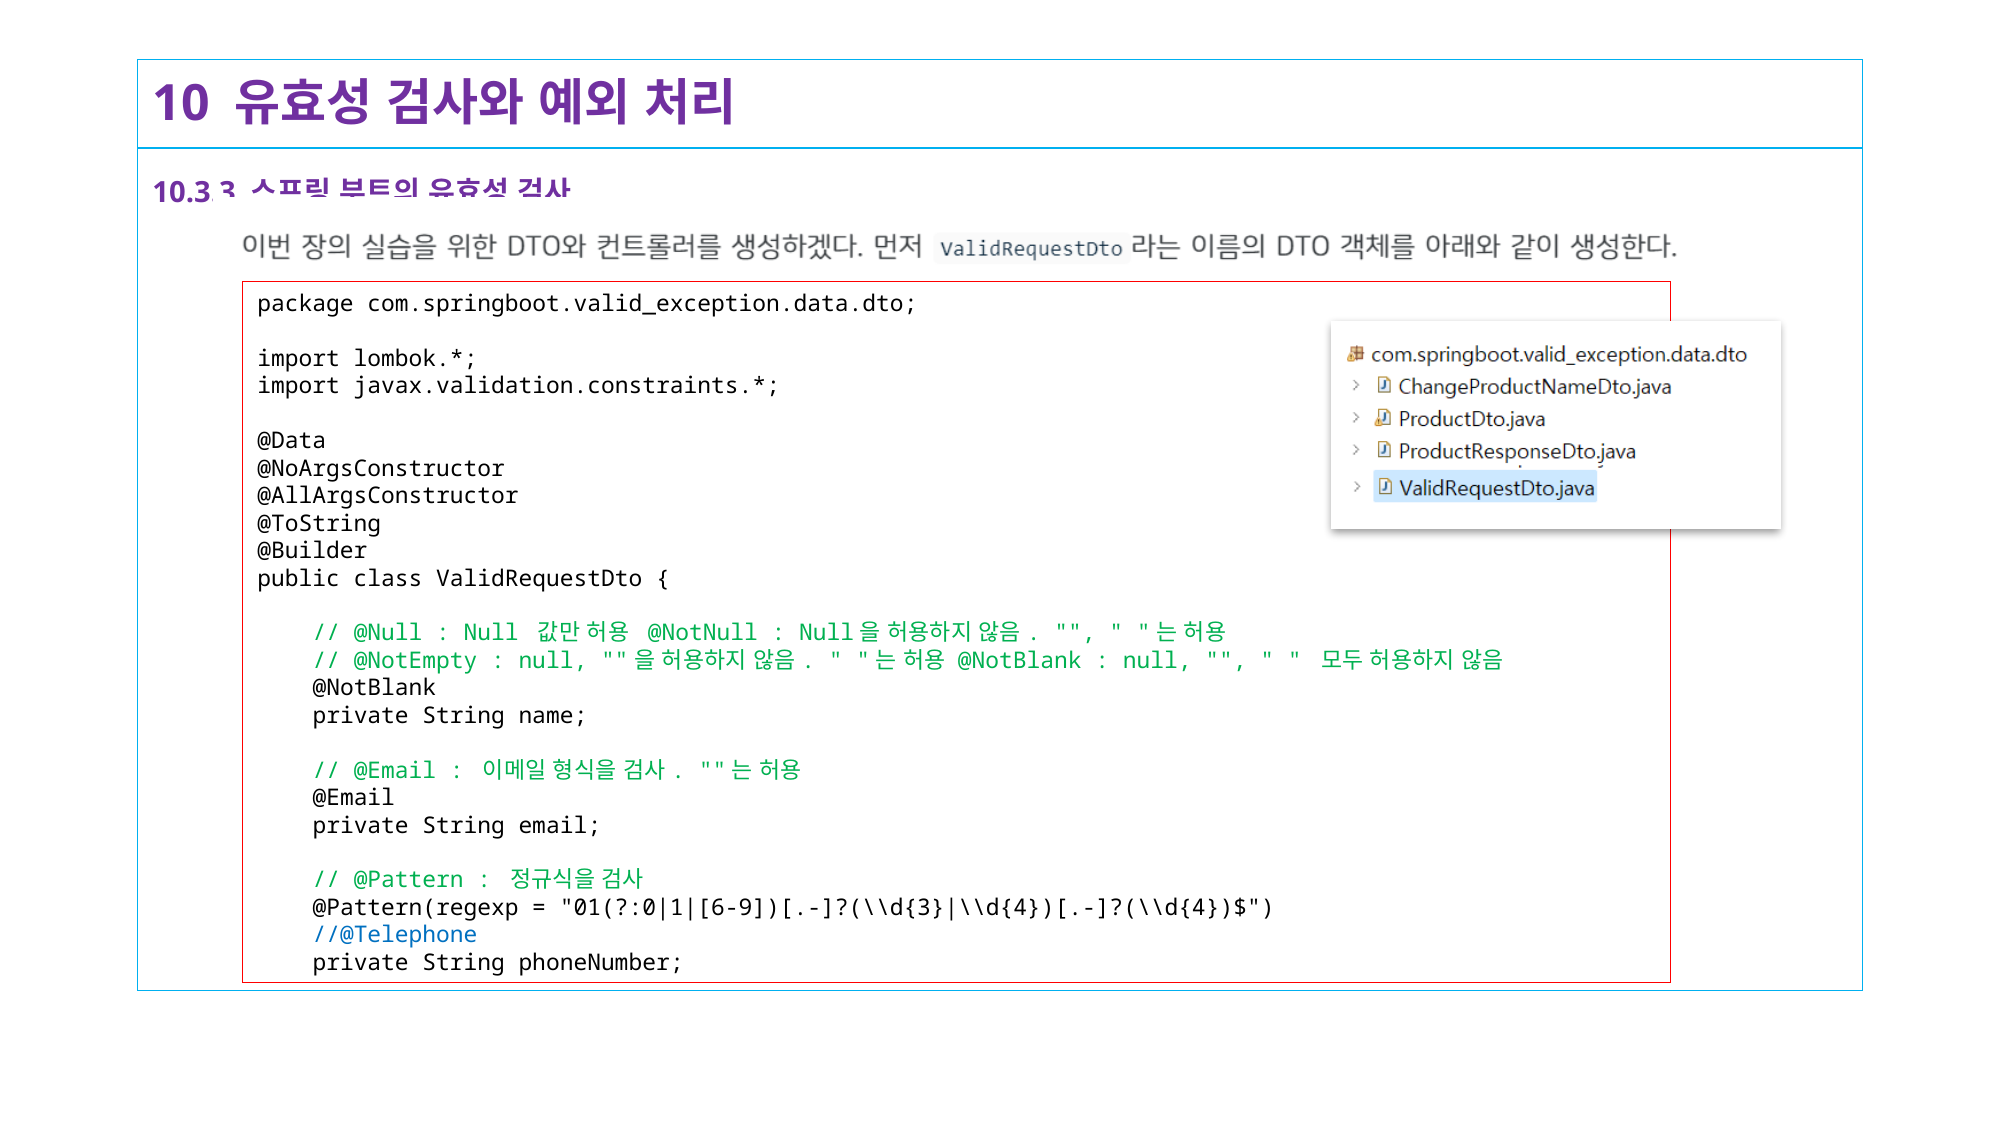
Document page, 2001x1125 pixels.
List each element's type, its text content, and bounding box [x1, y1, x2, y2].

list 10.3.3 스프링 부트의 유효성 검사 [137, 148, 1863, 991]
picture [227, 211, 1704, 282]
picture [1345, 335, 1767, 515]
text_box package com.springboot.valid_exception.data.dto; import lombok.*; import javax.validation.constraints.*; @Data @NoArgsConstructor @AllArgsConstructor @ToString @Builder public class ValidRequestDto { // @Null : Null 값만 허용 @NotNull : Null을 허용하지 않음. "", " "는 허용 // @NotEmpty : null, ""을 허용하지 않음. " "는 허용 @NotBlank : null, "", " " 모두 허용하지 않음 @NotBlank private String name; // @Email : 이메일 형식을 검사. ""는 허용 @Email private String email; // @Pattern : 정규식을 검사 @Pattern(regexp = "01(?:0|1|[6-9])[.-]?(\\d{3}|\\d{4})[.-]?(\\d{4})$") //@Telephone private String phoneNumber; [242, 282, 1671, 983]
title 10 유효성 검사와 예외 처리 [137, 59, 1863, 148]
